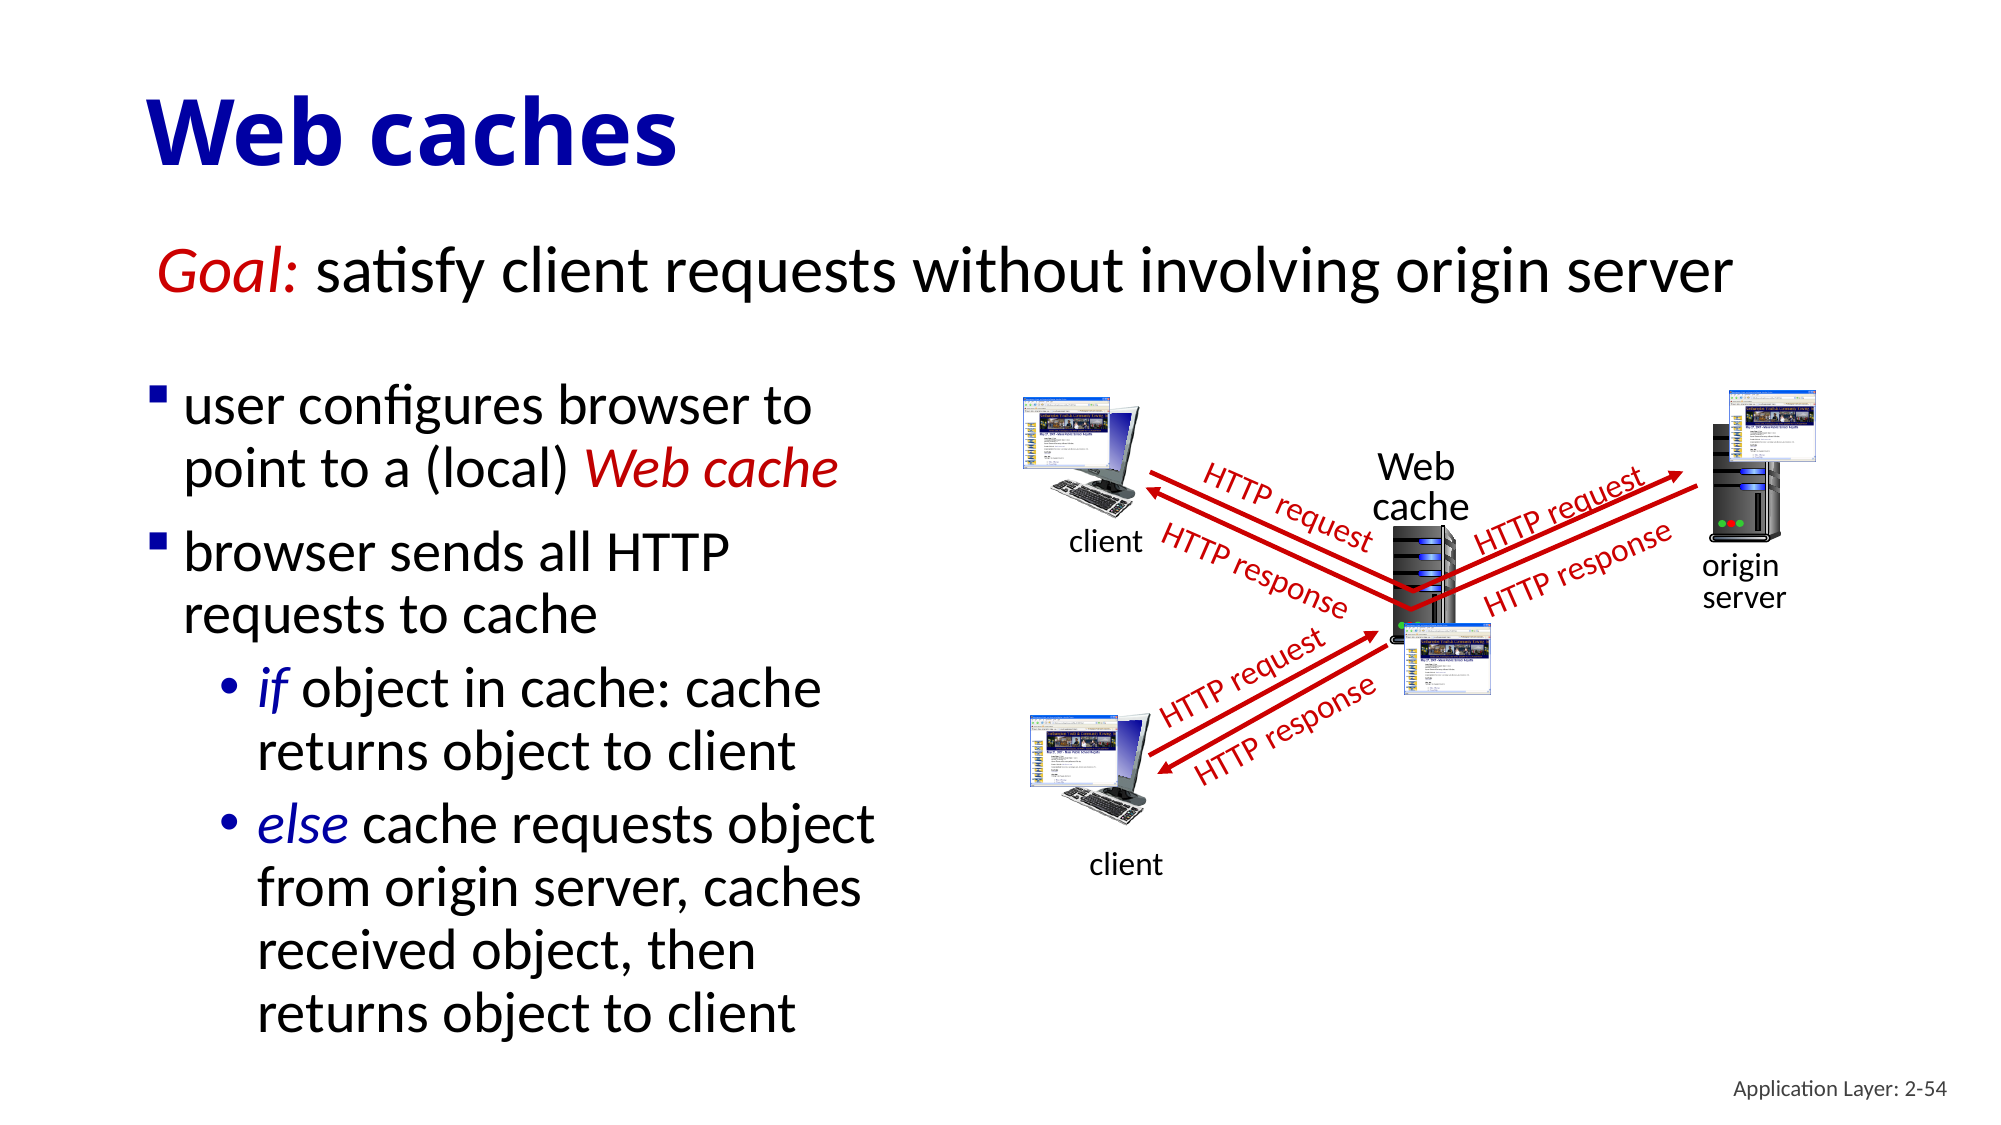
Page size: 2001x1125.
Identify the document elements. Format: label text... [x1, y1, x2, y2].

text_box Goal: satisfy client requests without involving origin server [141, 218, 1831, 317]
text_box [1134, 695, 1157, 756]
picture [1729, 390, 1816, 462]
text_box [1039, 708, 1153, 834]
text_box user configures browser to point to a (local) Web cache browser sends all HTTP requests to cache if object in cache: cache returns object to client else cache requests object from origin server, caches received object, then returns object to client [130, 366, 936, 984]
picture [1030, 715, 1118, 787]
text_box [1157, 695, 1402, 775]
title Web caches [131, 62, 1856, 209]
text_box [1023, 397, 1698, 695]
text_box origin server [1698, 539, 1803, 623]
slide_number Application Layer: 2-54 [1512, 1056, 1963, 1117]
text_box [1709, 424, 1781, 542]
text_box client [1074, 834, 1179, 890]
